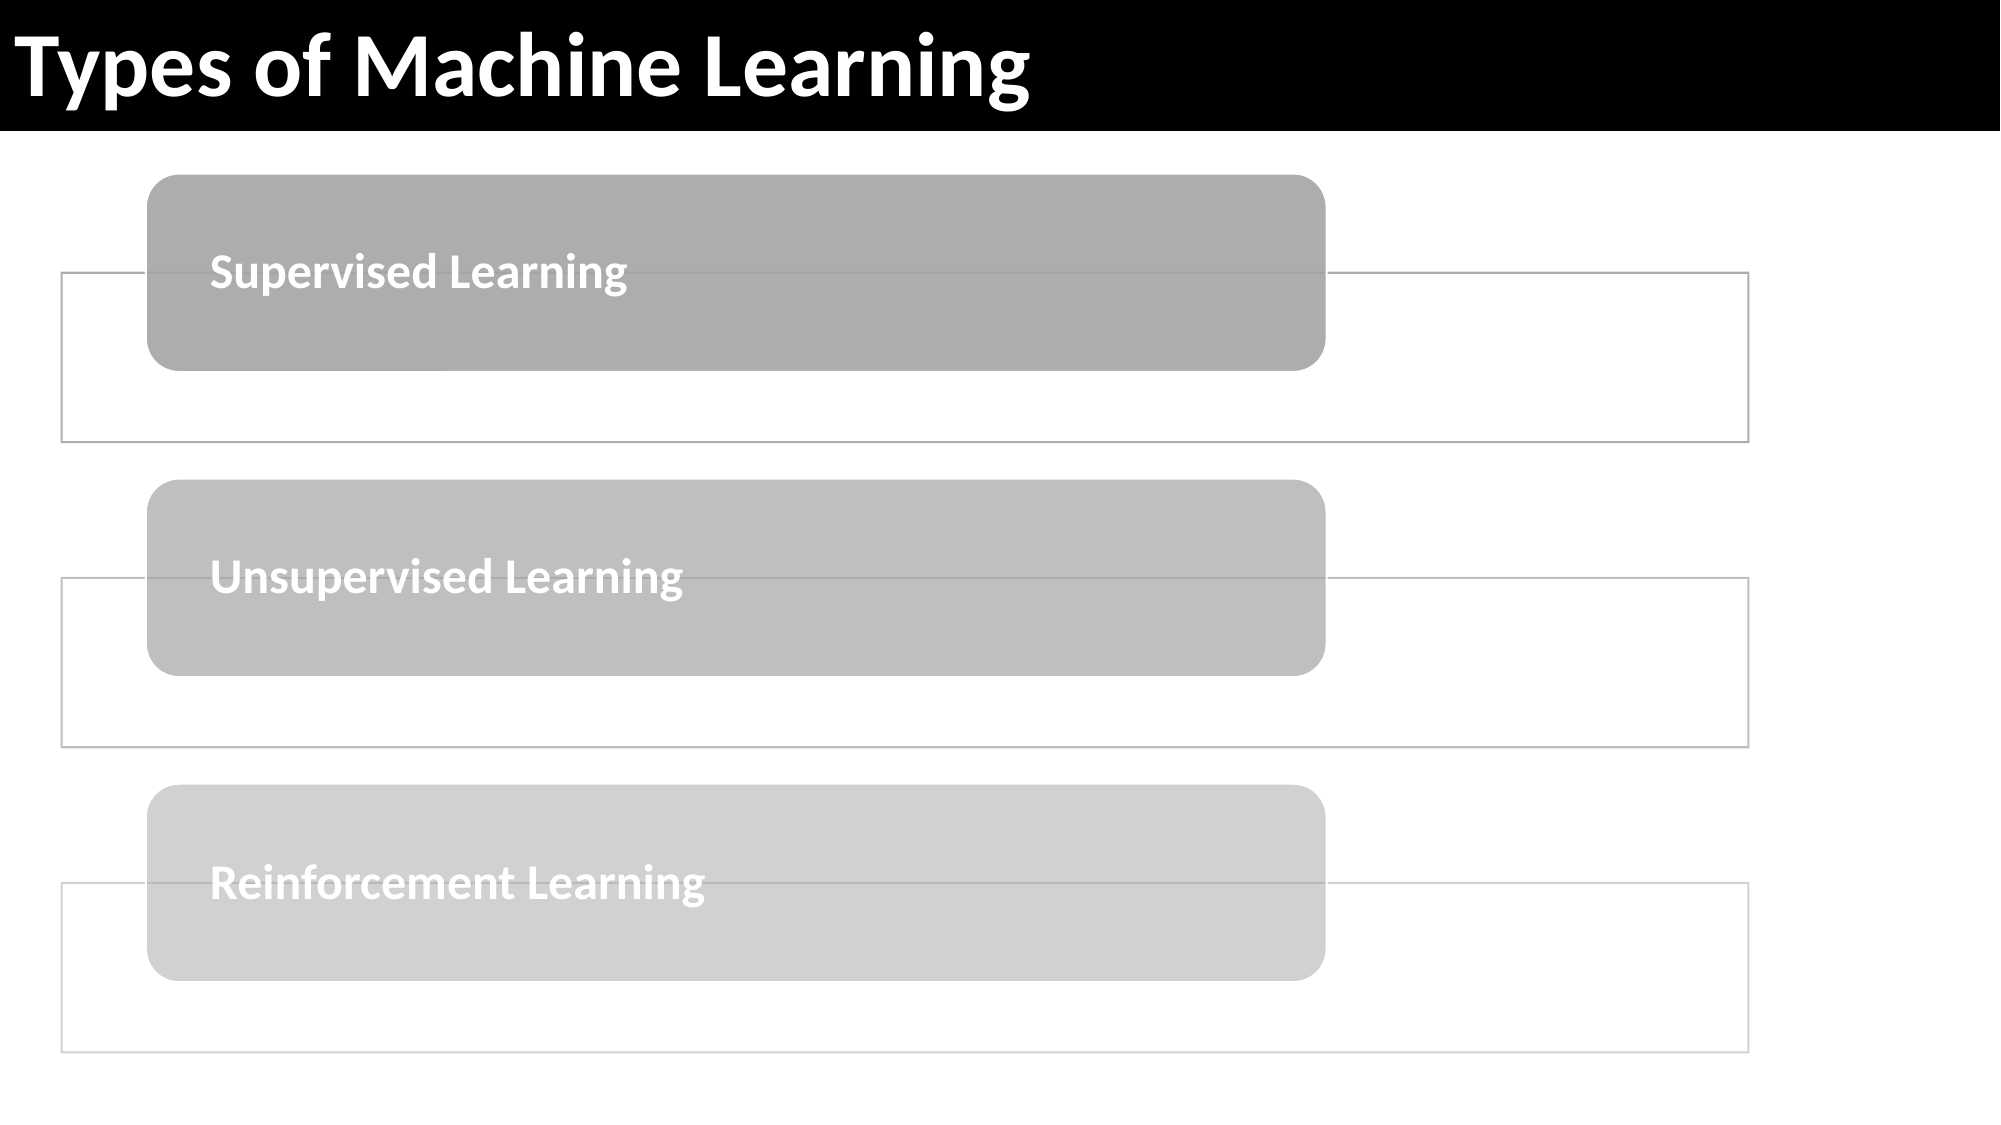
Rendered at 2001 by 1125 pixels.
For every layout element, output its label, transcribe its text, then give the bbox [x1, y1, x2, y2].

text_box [61, 167, 1749, 1059]
text_box [0, 0, 2000, 131]
text_box Types of Machine Learning [0, 0, 1341, 123]
